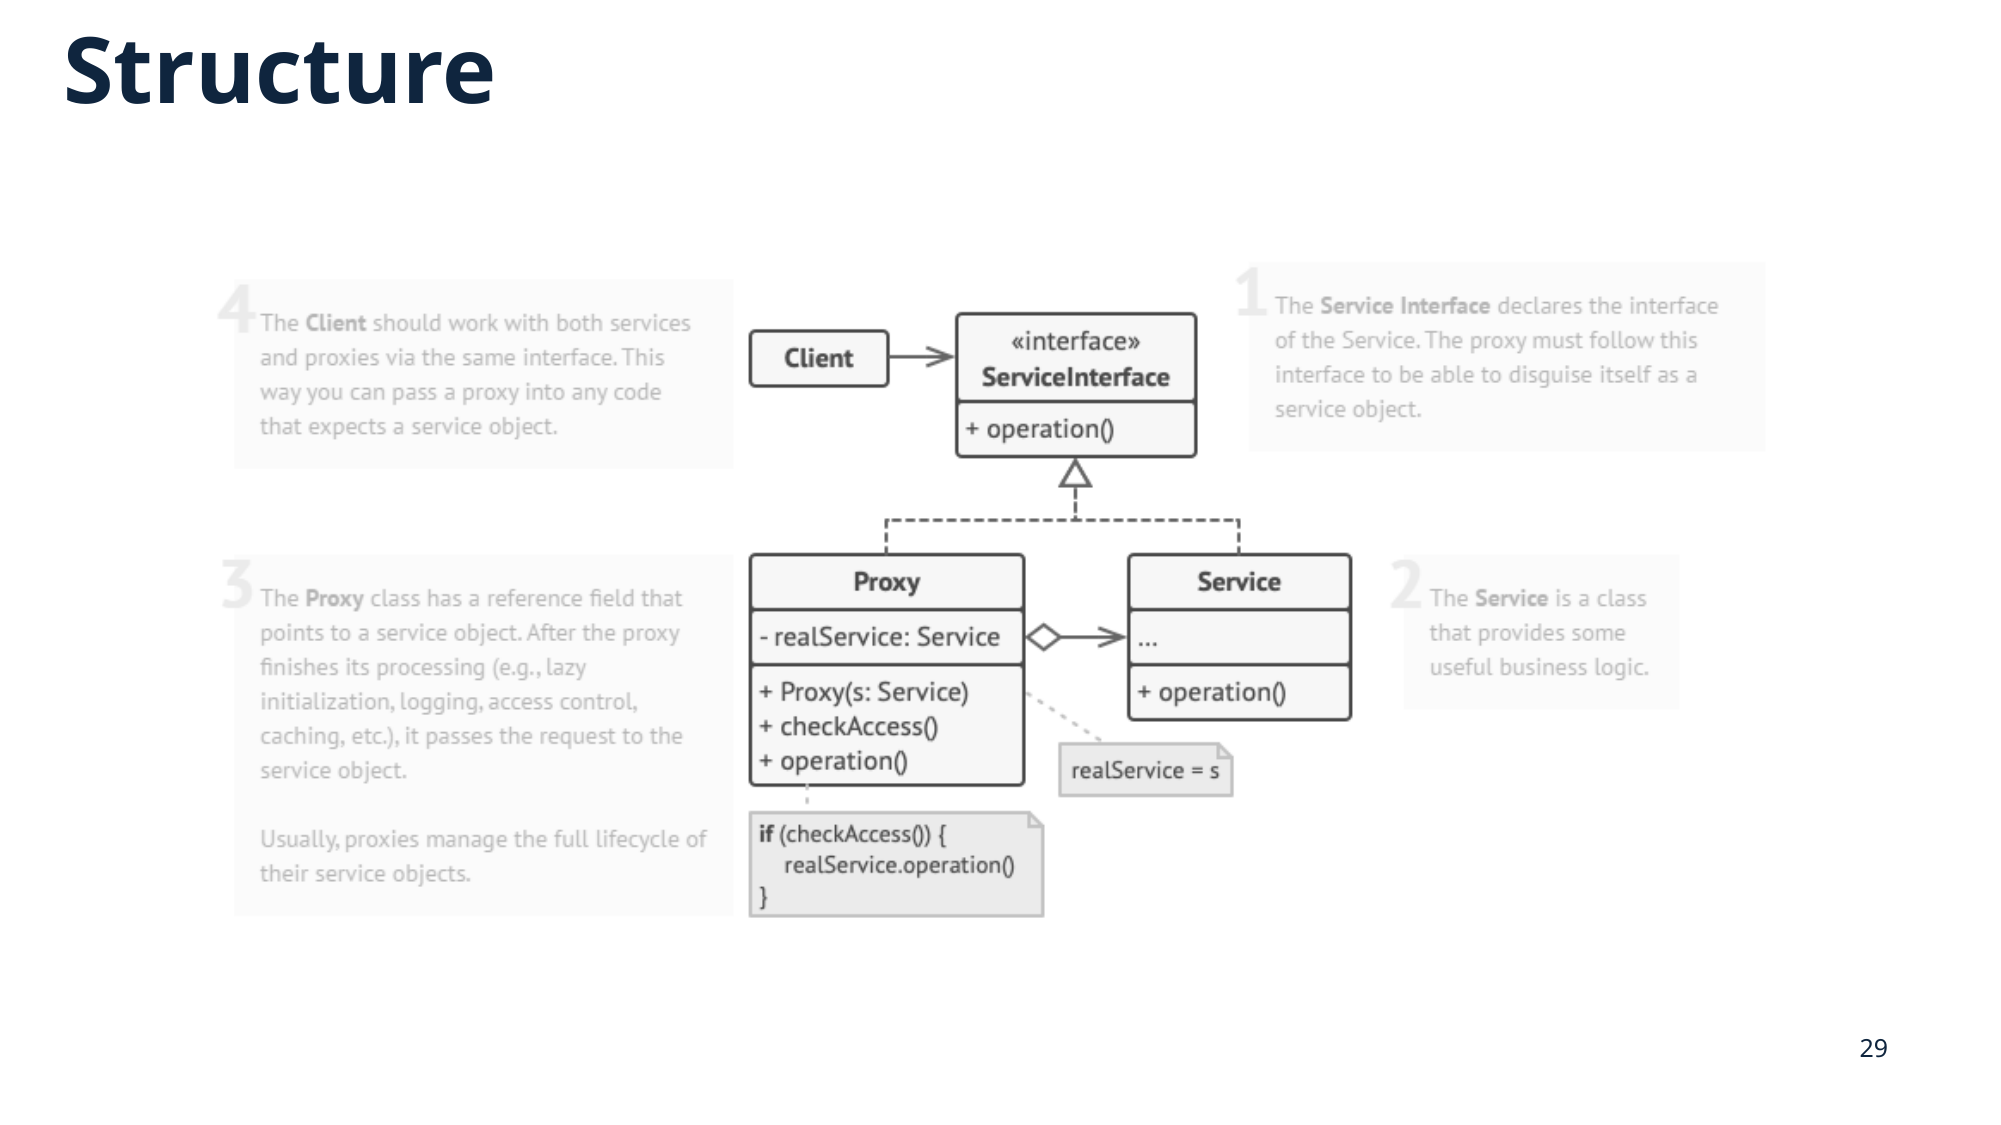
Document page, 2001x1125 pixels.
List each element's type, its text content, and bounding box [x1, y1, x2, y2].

title Structure [48, 35, 1353, 111]
slide_number 29 [1836, 1020, 1912, 1080]
picture [166, 235, 1879, 973]
